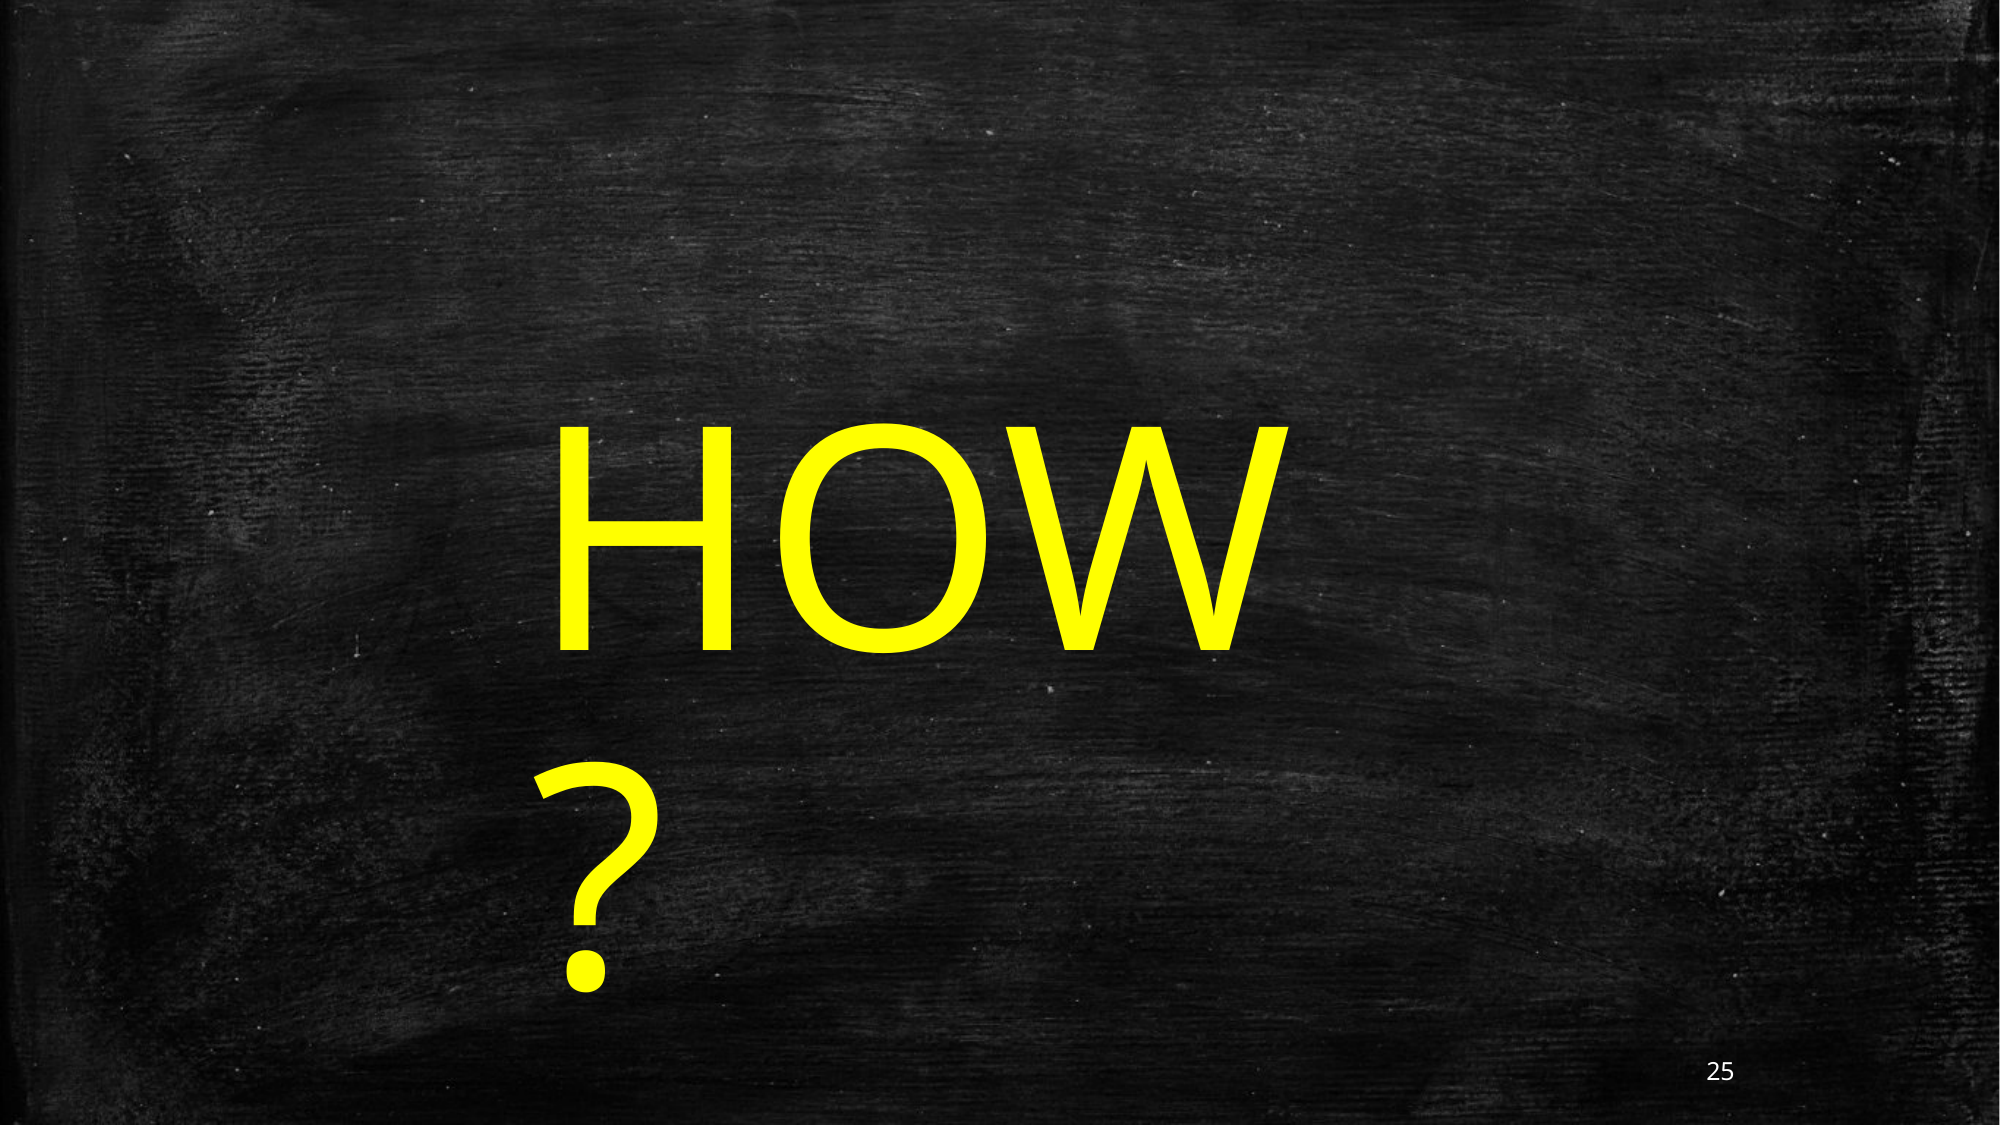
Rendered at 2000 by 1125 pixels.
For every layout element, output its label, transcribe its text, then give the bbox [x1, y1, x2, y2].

text_box HOW? [515, 373, 1414, 1064]
slide_number 25 [1562, 1050, 1750, 1096]
